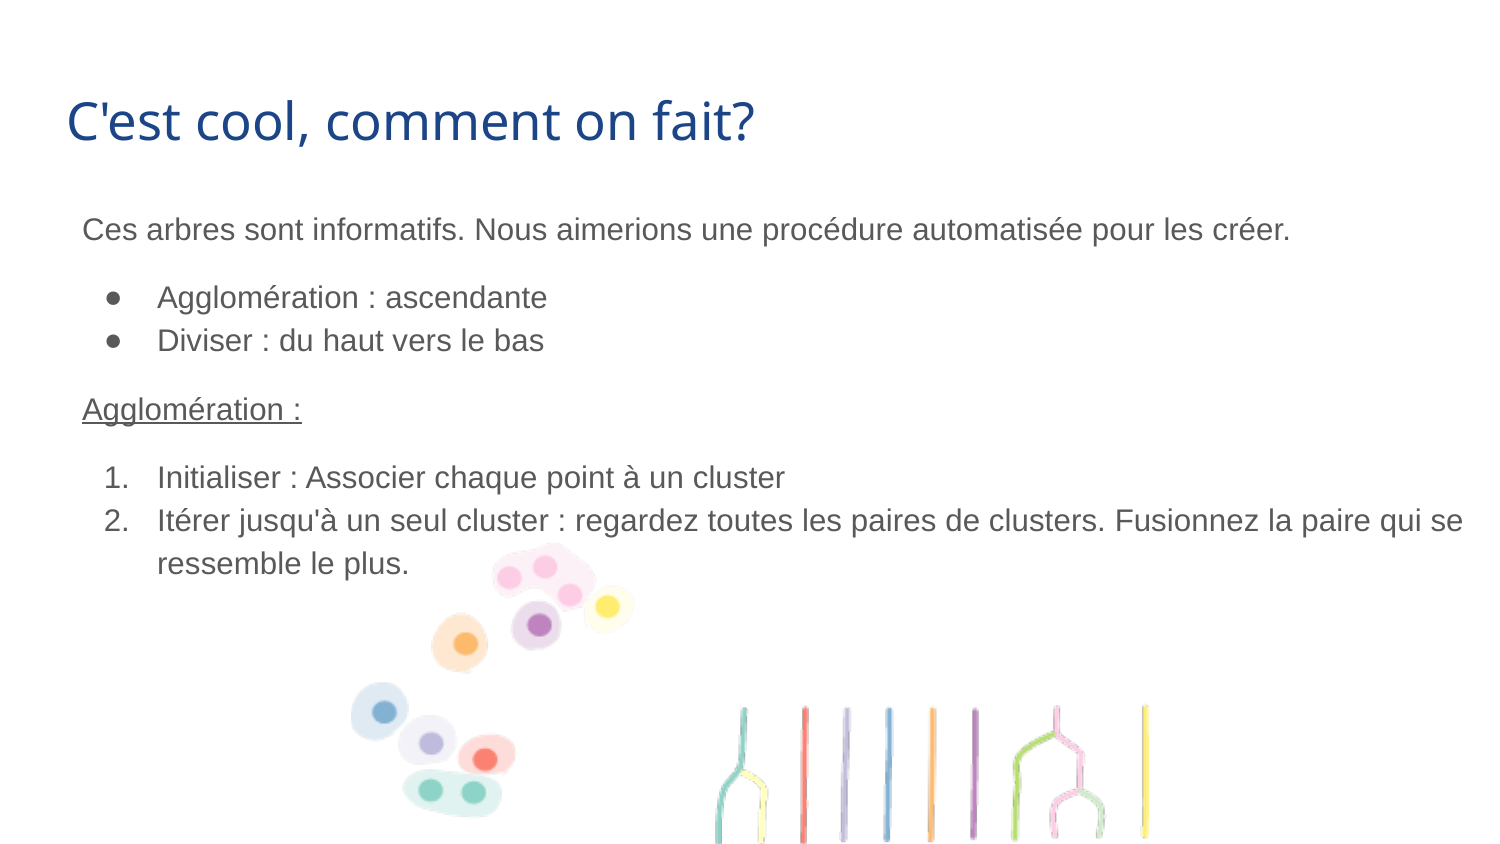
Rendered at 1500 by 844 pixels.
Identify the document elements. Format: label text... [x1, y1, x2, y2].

picture [351, 542, 1149, 844]
title C'est cool, comment on fait? [51, 72, 1449, 167]
list Ces arbres sont informatifs. Nous aimerions une procédure automatisée pour les créer. Agglomération : ascendante Diviser : du haut vers le bas Agglomération : Initialiser : Associer chaque point à un cluster Itérer jusqu'à un seul cluster : regardez toutes les paires de clusters. Fusionnez la paire qui se ressemble le plus. [67, 189, 1500, 750]
